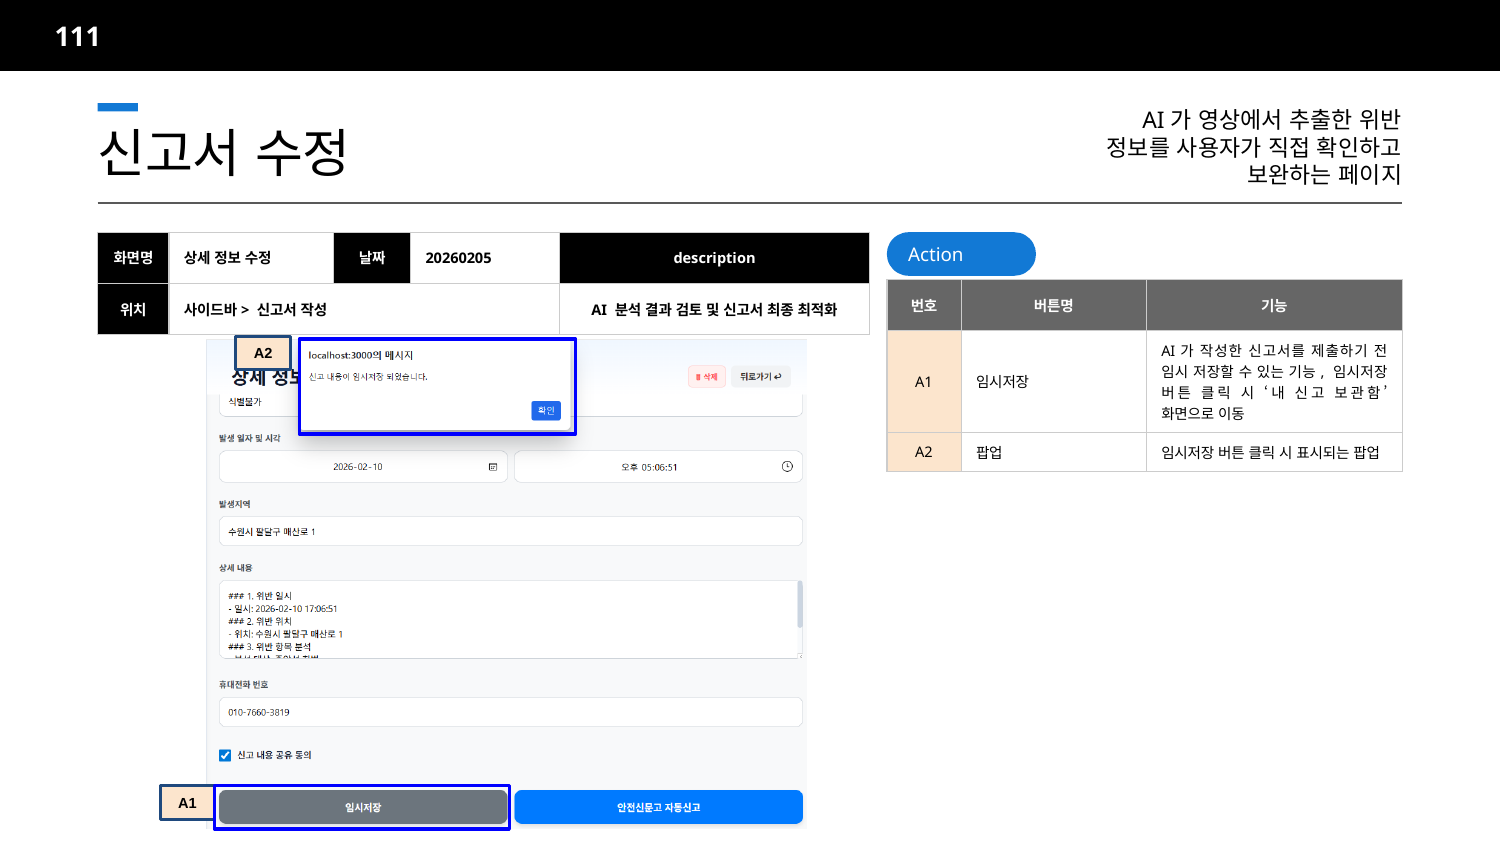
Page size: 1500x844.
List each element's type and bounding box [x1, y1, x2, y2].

table_cell [962, 331, 1146, 432]
table_cell [1147, 331, 1402, 432]
table_header [962, 280, 1146, 330]
table_cell [1147, 433, 1402, 471]
table_header [560, 233, 869, 283]
picture [206, 338, 808, 830]
table_header [98, 233, 168, 283]
text_box [1087, 106, 1403, 188]
text_box [160, 785, 206, 820]
text_box [0, 0, 1500, 71]
table_cell [888, 433, 961, 471]
table_cell [170, 284, 559, 334]
table_header [1147, 280, 1402, 330]
table_header [170, 233, 333, 283]
table_header [334, 233, 410, 283]
table_cell [888, 331, 961, 432]
text_box [886, 232, 1037, 276]
table_cell [560, 284, 869, 334]
table_cell [962, 433, 1146, 471]
table_cell [98, 284, 168, 334]
table_header [888, 280, 961, 330]
table_header [411, 233, 559, 283]
text_box [97, 103, 526, 192]
